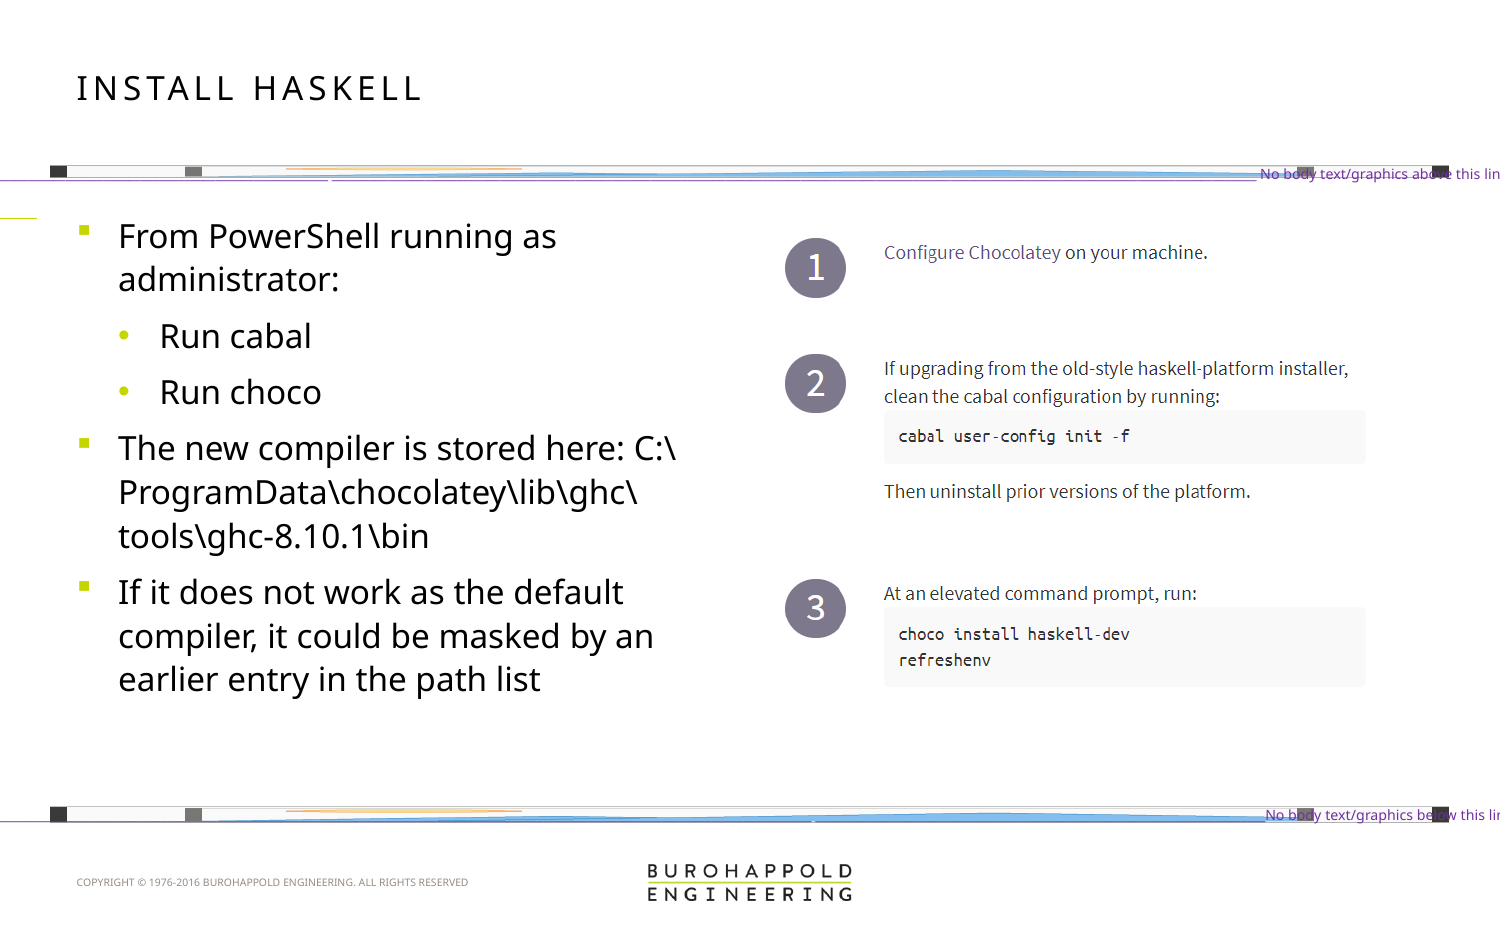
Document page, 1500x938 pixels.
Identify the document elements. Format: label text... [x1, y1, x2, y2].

picture [631, 848, 868, 917]
title Install Haskell [76, 67, 975, 108]
picture [0, 164, 1500, 178]
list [749, 217, 1378, 718]
list From PowerShell running as administrator: Run cabal Run choco The new compiler is stored here: C:\ProgramData\chocolatey\lib\ghc\tools\ghc-8.10.1\bin If it does not work as the default compiler, it could be masked by an earlier entry in the path list [76, 210, 703, 805]
picture [0, 806, 1500, 823]
